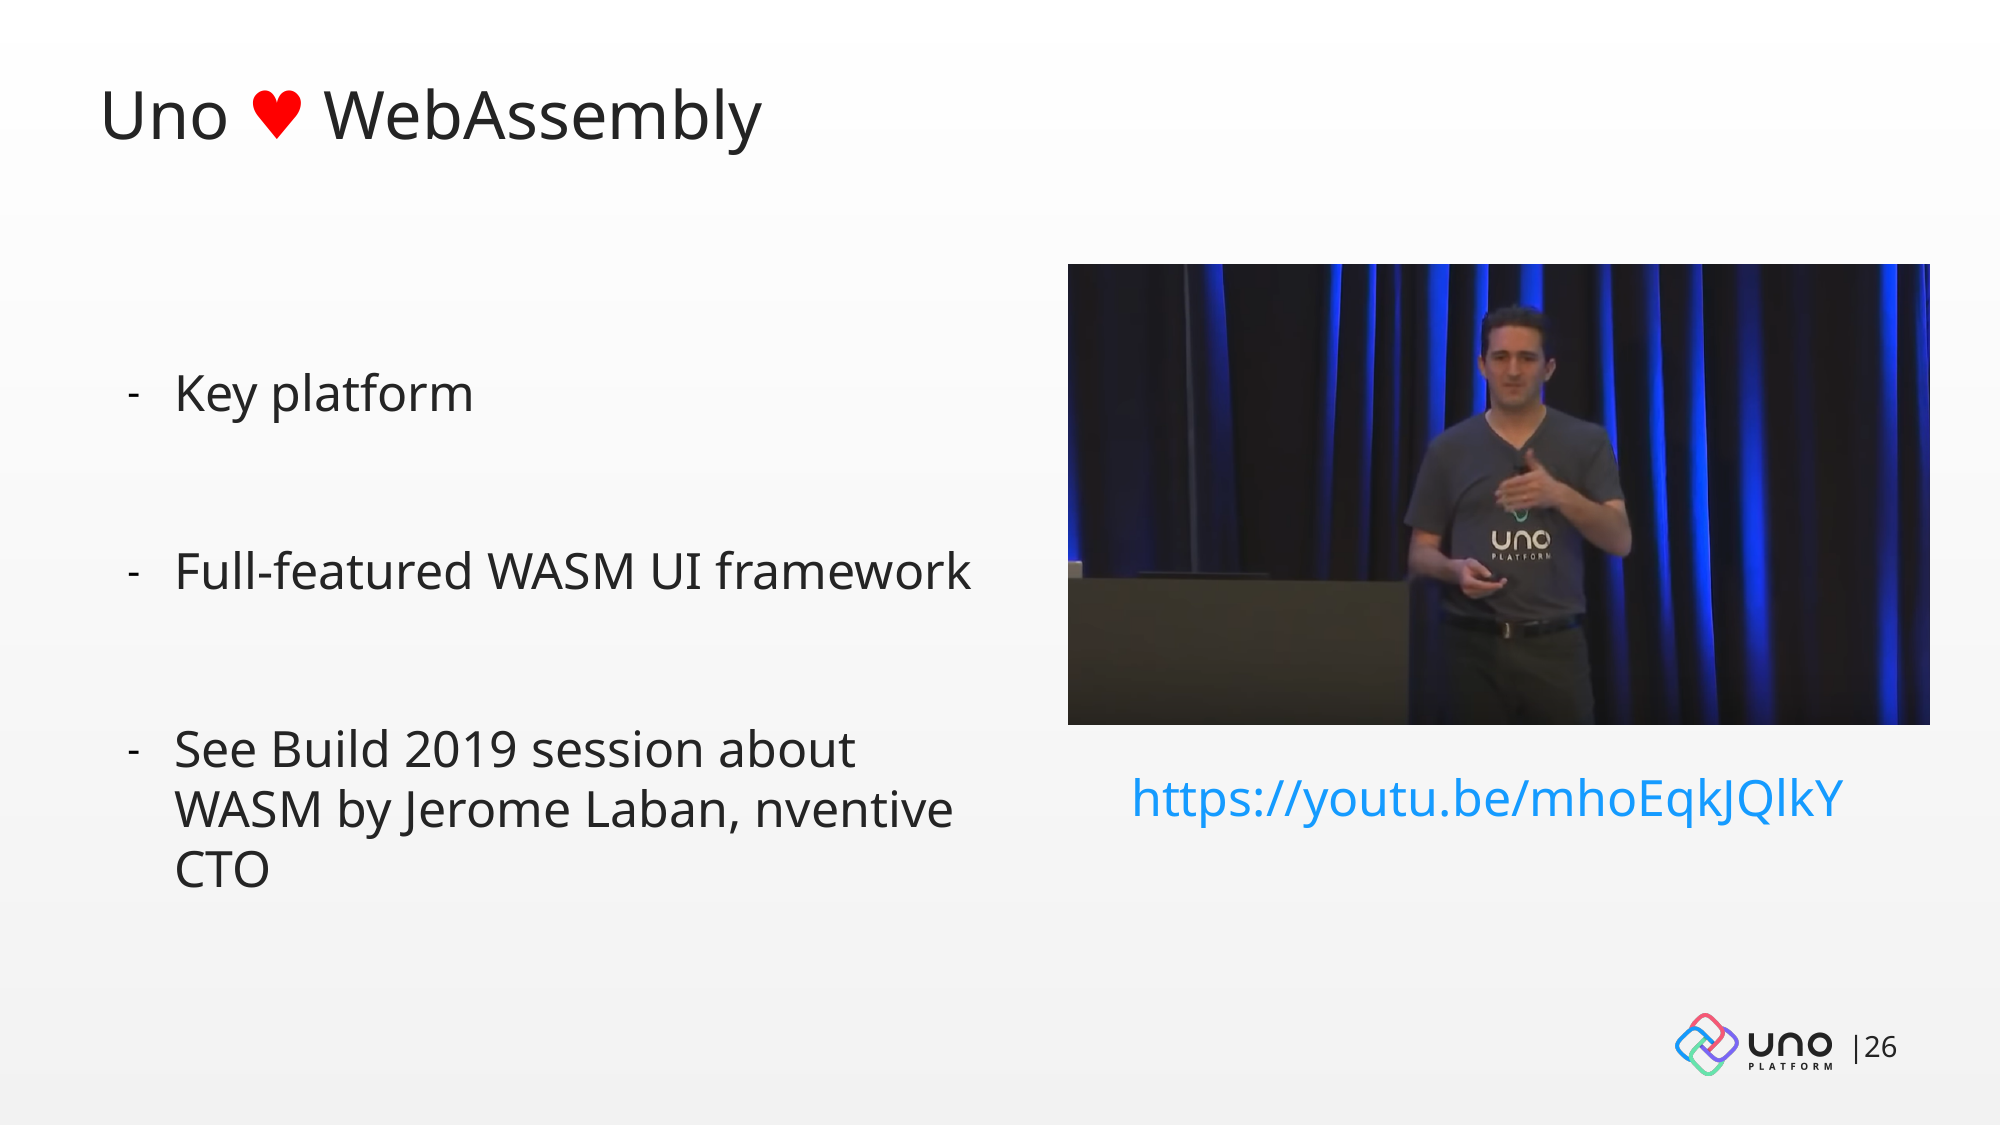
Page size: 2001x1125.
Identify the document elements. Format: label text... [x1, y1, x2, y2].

list Key platform Full-featured WASM UI framework See Build 2019 session about WASM by Jerome Laban, nventive CTO [112, 264, 1000, 1052]
picture [1675, 1013, 1832, 1076]
text_box https://youtu.be/mhoEqkJQlkY [1116, 759, 1860, 835]
slide_number |26 [1831, 1030, 1898, 1066]
title Uno ♥ WebAssembly [99, 73, 1500, 154]
picture [1068, 264, 1931, 725]
